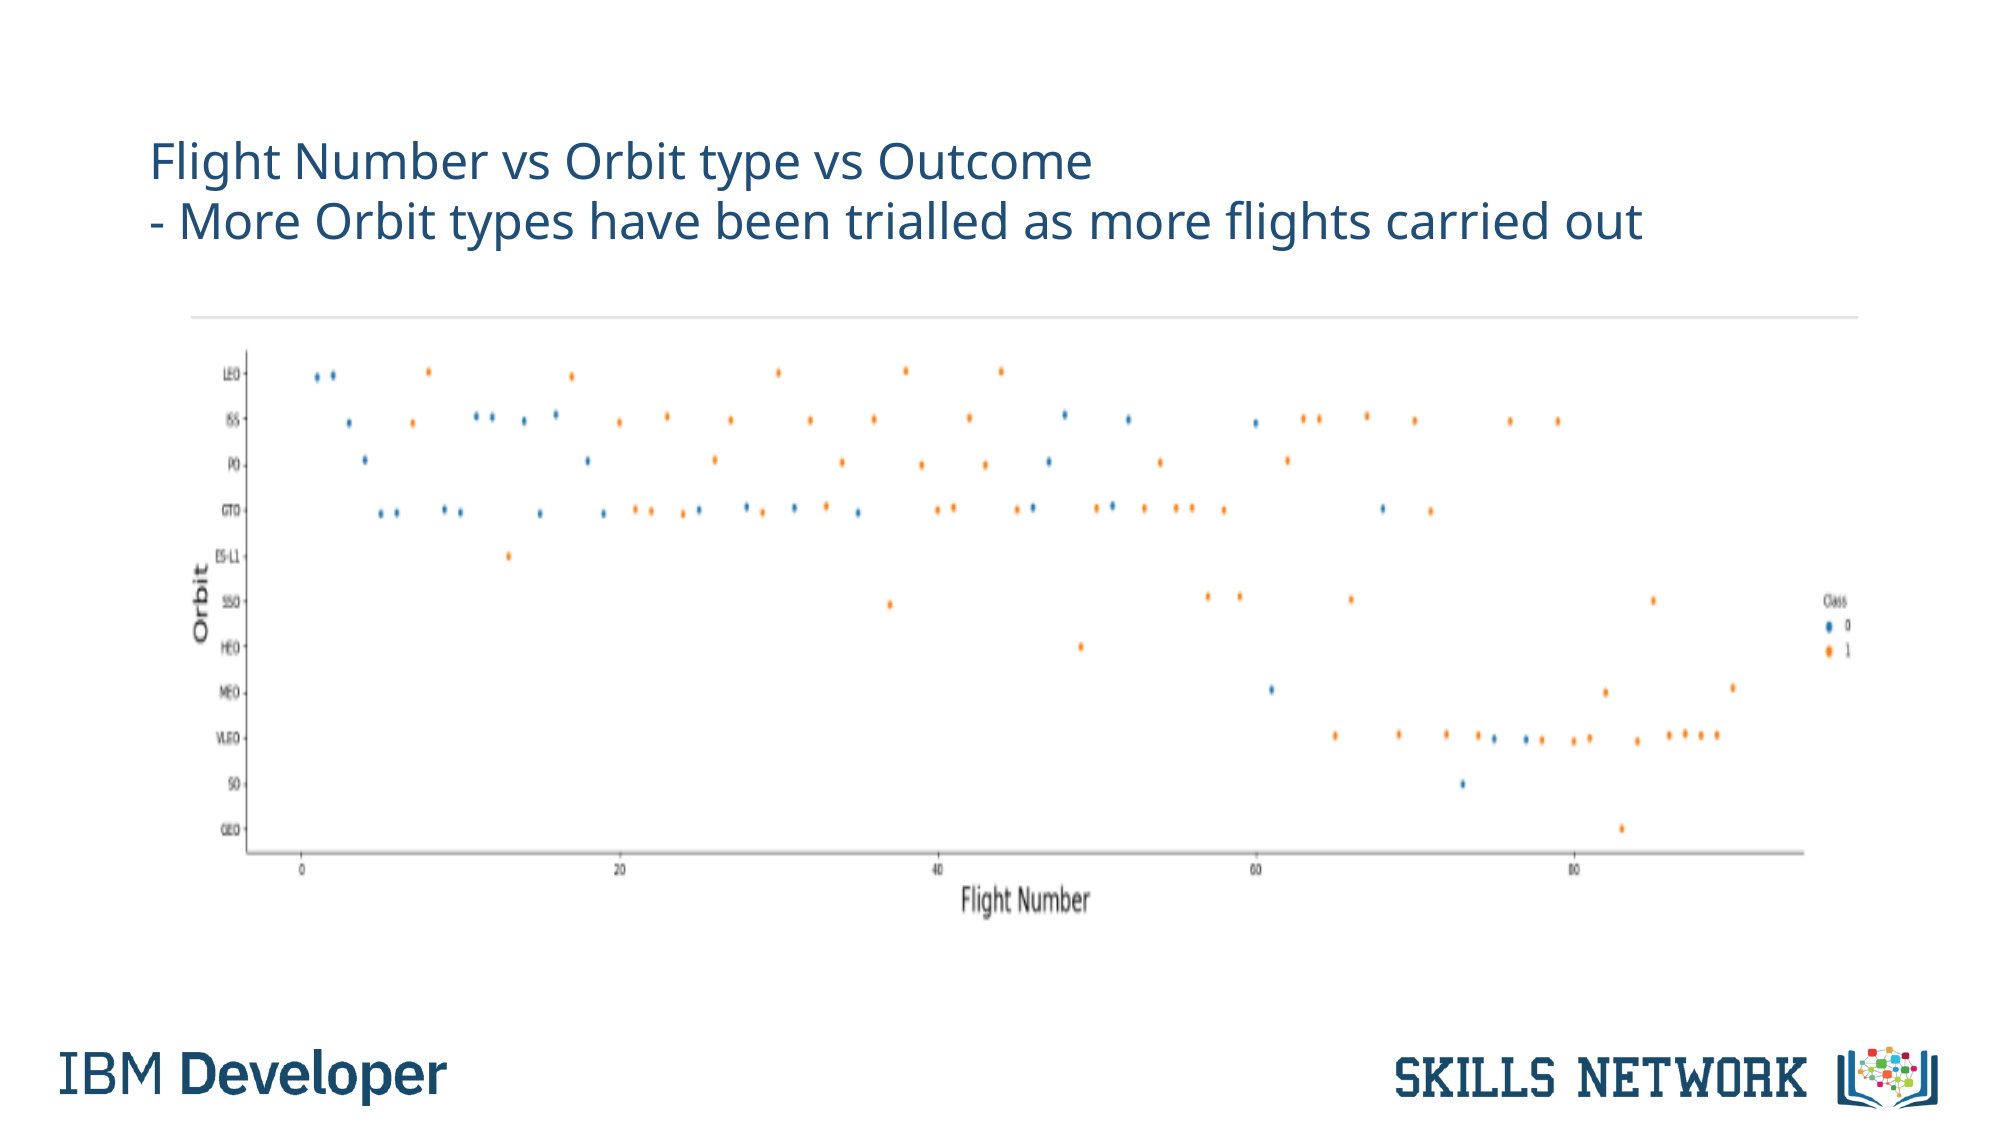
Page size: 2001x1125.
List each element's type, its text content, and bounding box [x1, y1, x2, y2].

text_box Flight Number vs Orbit type vs Outcome - More Orbit types have been trialled as more flights carried out [134, 122, 1868, 258]
picture [1390, 1045, 1945, 1111]
picture [55, 1045, 459, 1108]
picture [168, 316, 1868, 959]
